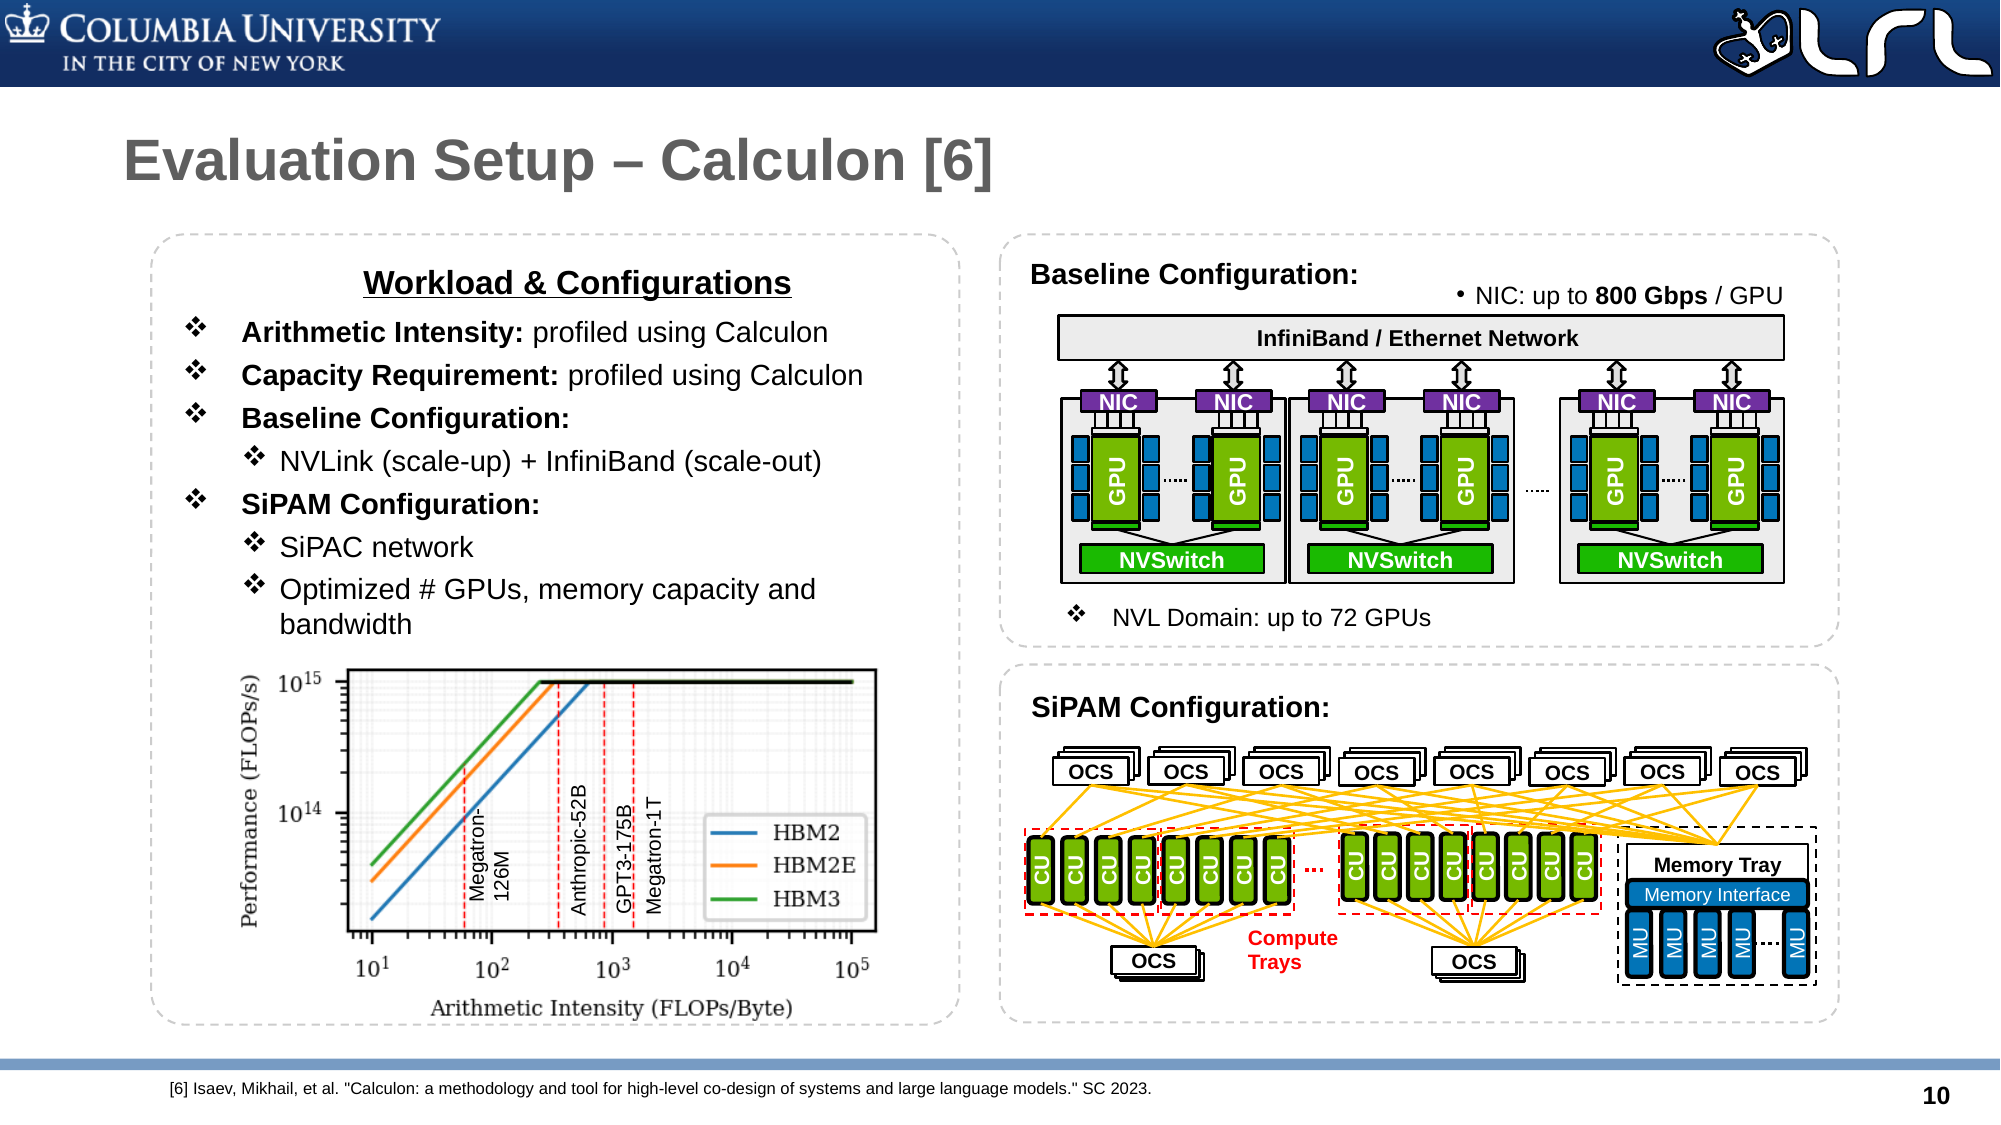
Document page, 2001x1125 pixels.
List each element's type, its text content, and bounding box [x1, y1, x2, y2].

text_box [6] Isaev, Mikhail, et al. "Calculon: a methodology and tool for high-level co-design of systems and large language models." SC 2023. [154, 1070, 1169, 1106]
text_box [151, 234, 960, 1025]
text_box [999, 664, 1839, 1023]
picture [0, 0, 2000, 87]
text_box Evaluation Setup – Calculon [6] [108, 107, 1942, 193]
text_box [999, 234, 1839, 647]
